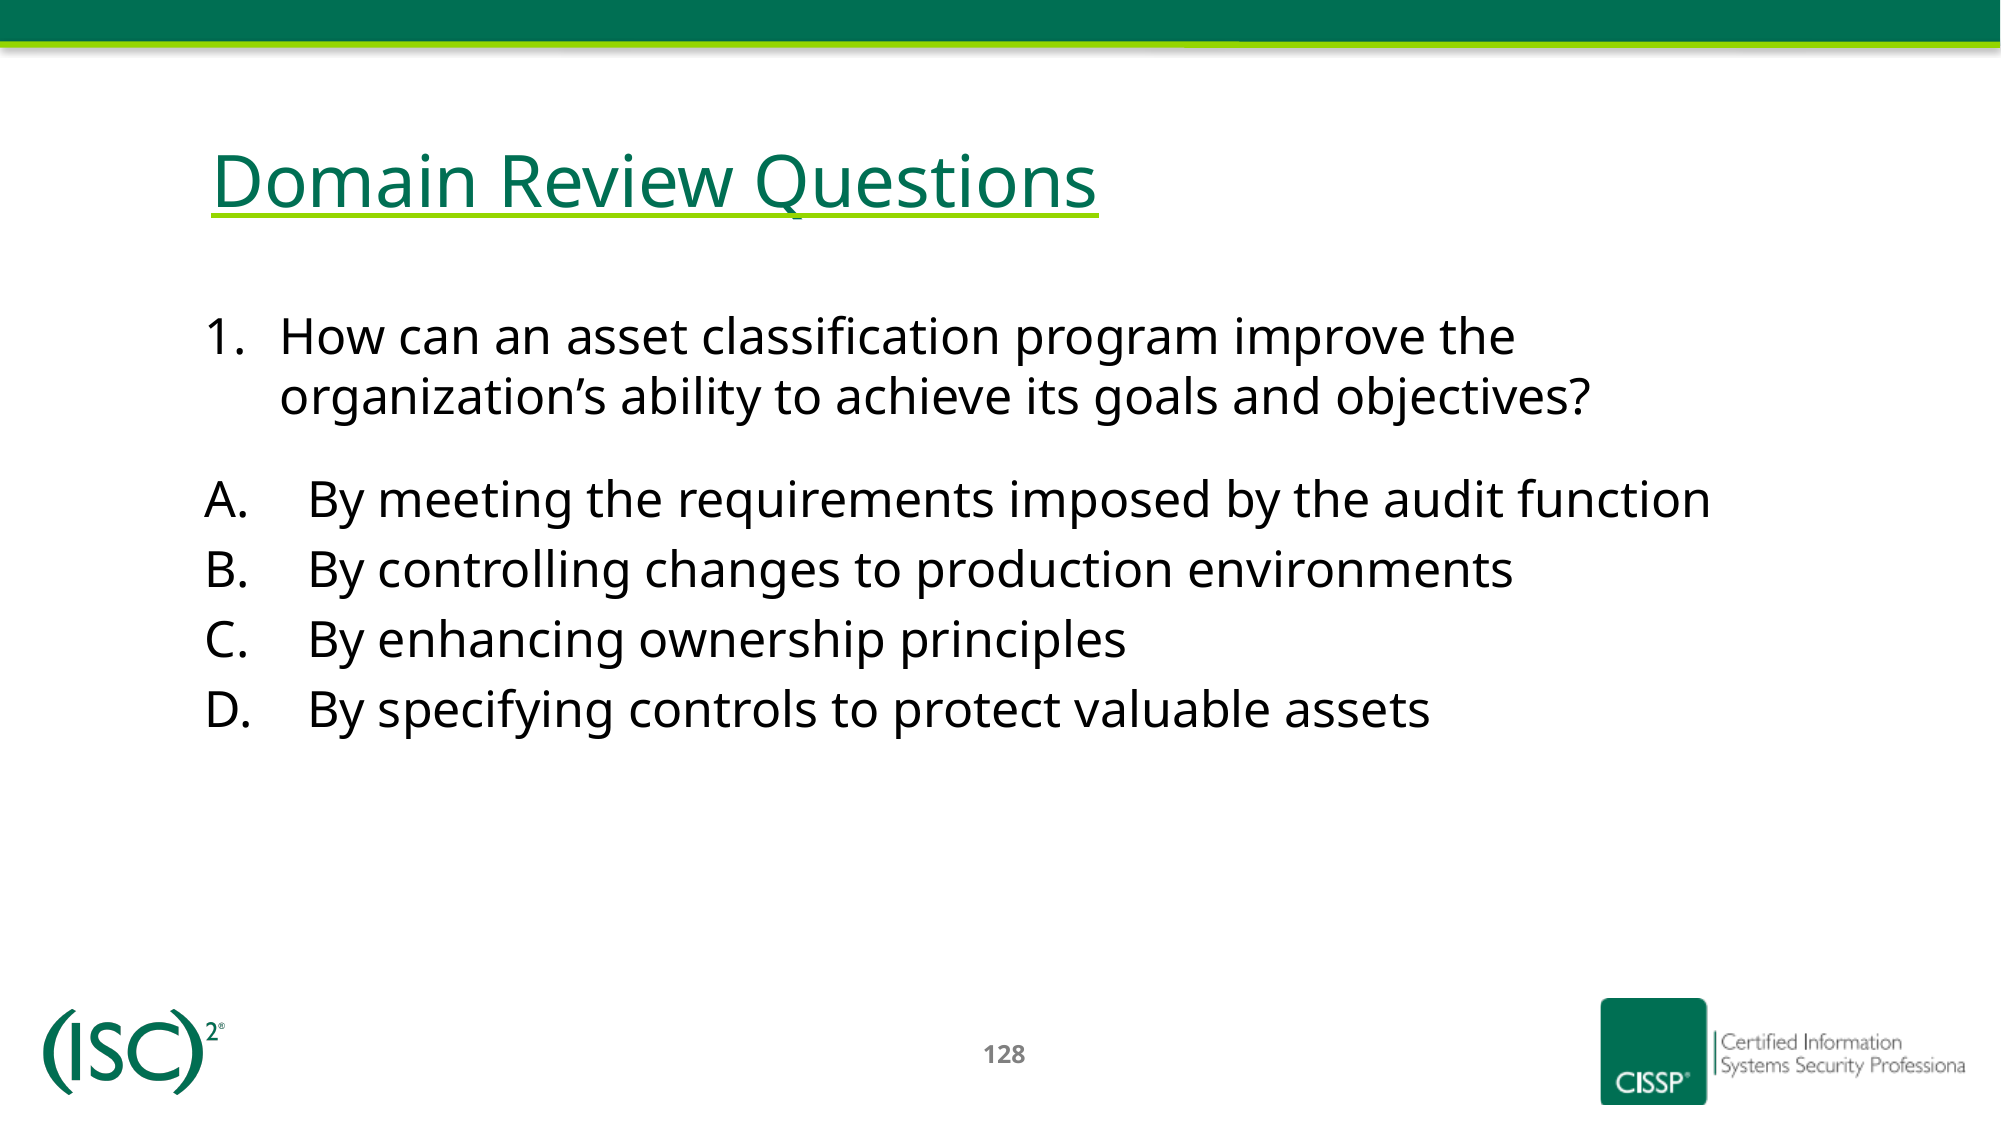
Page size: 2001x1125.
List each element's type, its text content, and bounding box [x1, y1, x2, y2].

title Domain Review Questions [196, 91, 1618, 280]
list How can an asset classification program improve the organization’s ability to achieve its goals and objectives? By meeting the requirements imposed by the audit function By controlling changes to production environments By enhancing ownership principles By specifying controls to protect valuable assets [189, 297, 1837, 961]
picture [40, 1005, 228, 1099]
